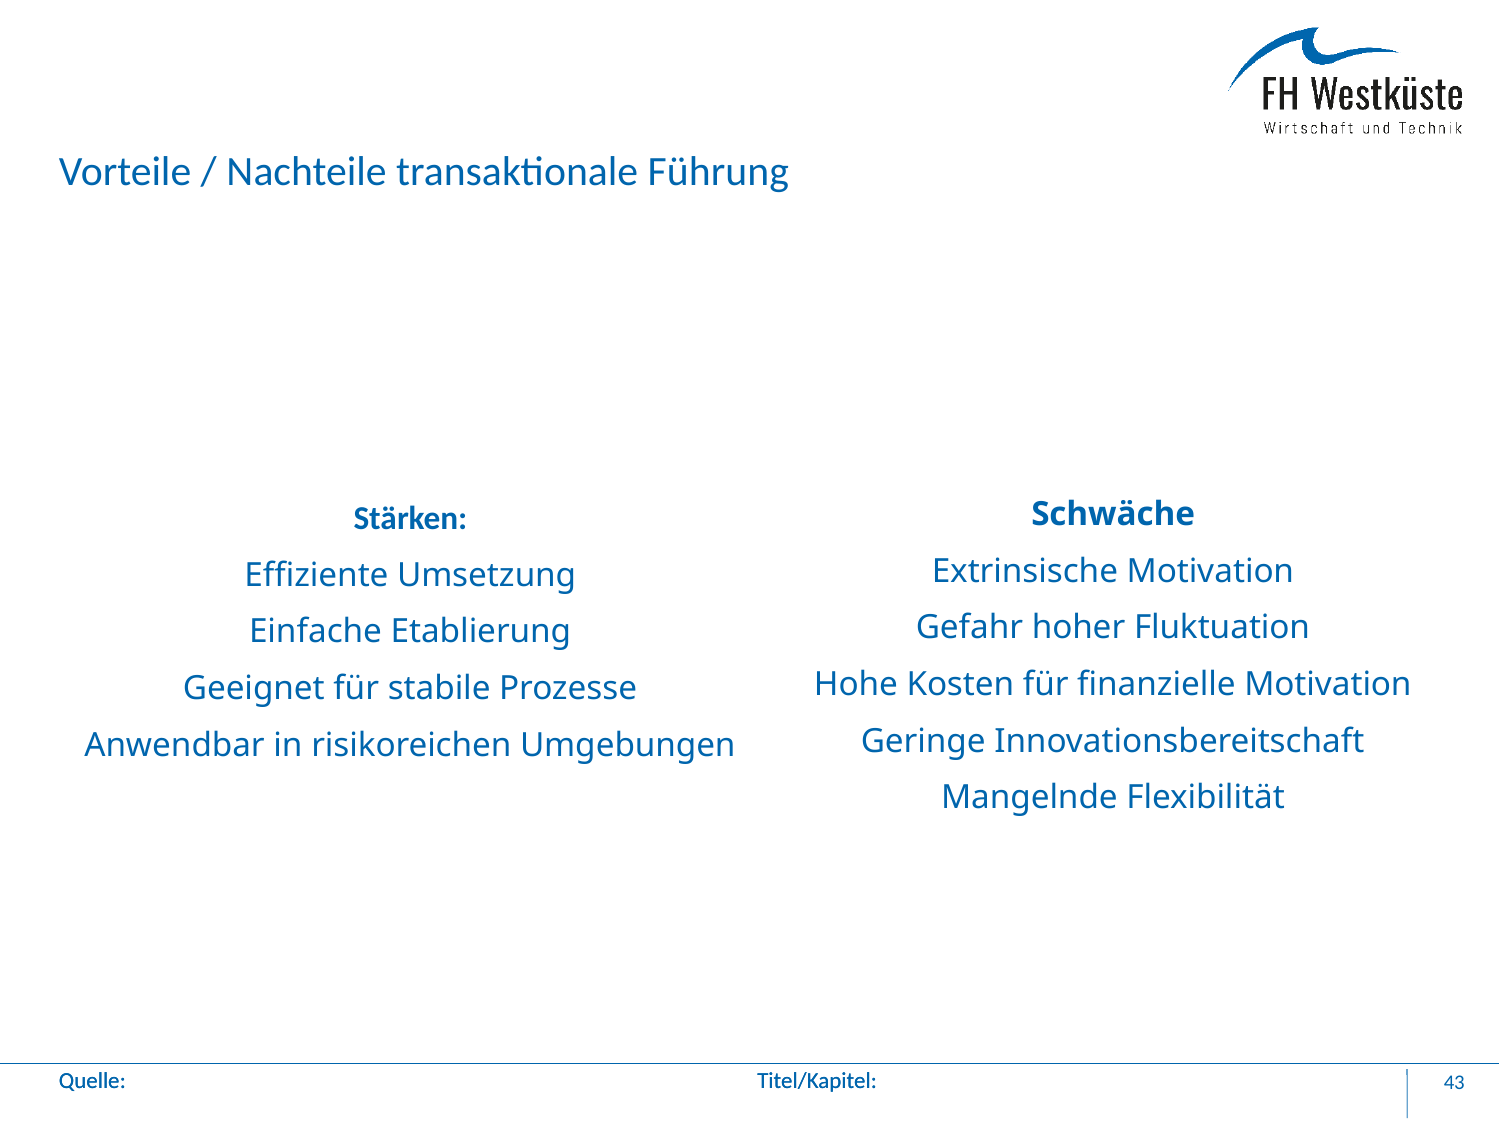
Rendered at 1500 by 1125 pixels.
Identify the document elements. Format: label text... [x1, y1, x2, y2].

list Stärken: Effiziente Umsetzung Einfache Etablierung Geeignet für stabile Prozesse Anwendbar in risikoreichen Umgebungen Schwäche Extrinsische Motivation Gefahr hoher Fluktuation Hohe Kosten für finanzielle Motivation Geringe Innovationsbereitschaft Mangelnde Flexibilität [59, 326, 1465, 1053]
slide_number 43 [1414, 1069, 1465, 1099]
list Vorteile / Nachteile transaktionale Führung [59, 149, 1465, 197]
picture [1219, 19, 1474, 147]
